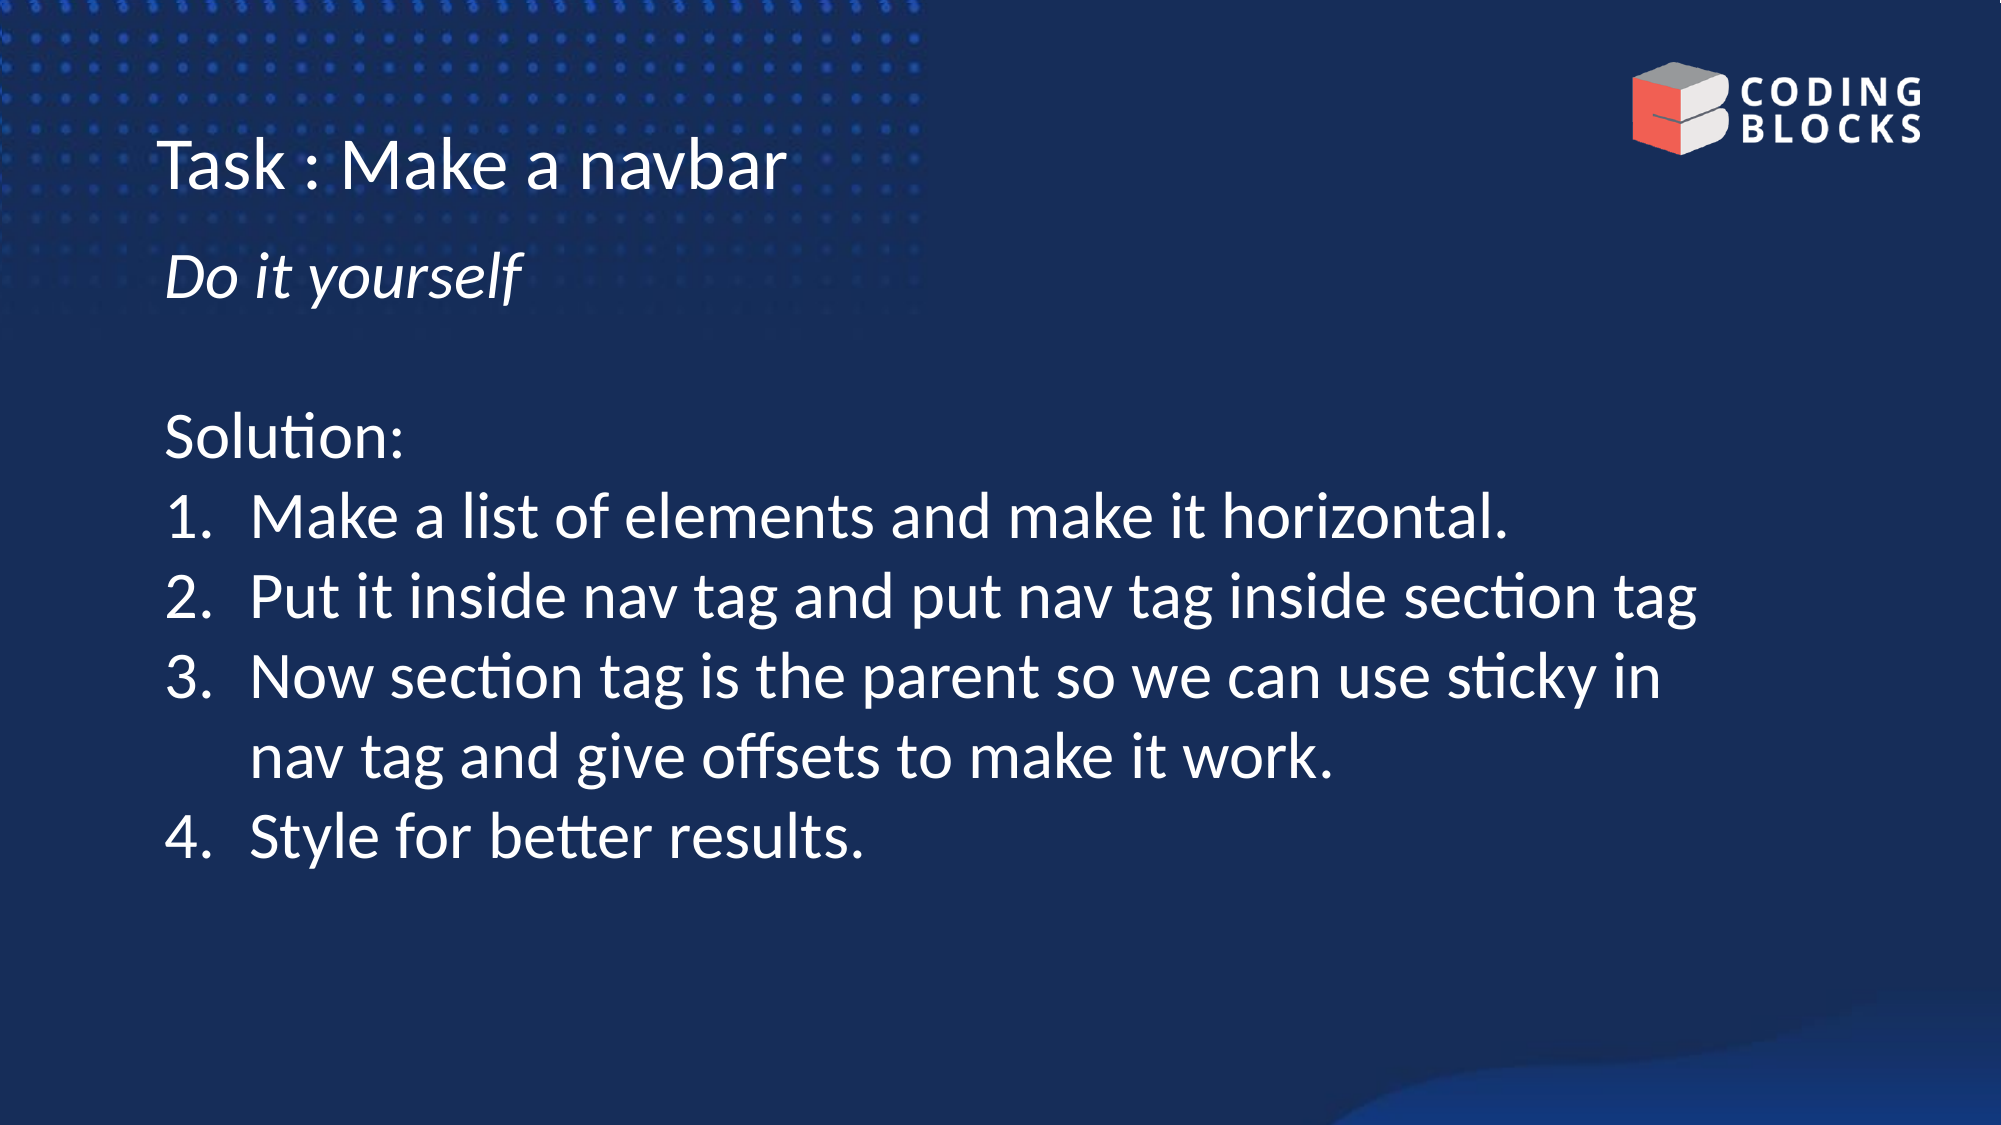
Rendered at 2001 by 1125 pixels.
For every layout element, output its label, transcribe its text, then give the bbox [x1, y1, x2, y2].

text_box [1610, 42, 1935, 178]
text_box Do it yourself Solution: Make a list of elements and make it horizontal. Put it inside nav tag and put nav tag inside section tag Now section tag is the parent so we can use sticky in nav tag and give offsets to make it work. Style for better results. [149, 224, 1788, 880]
title Task : Make a navbar [154, 112, 888, 224]
text_box [2, 3, 2000, 1125]
picture [0, 0, 2000, 1125]
